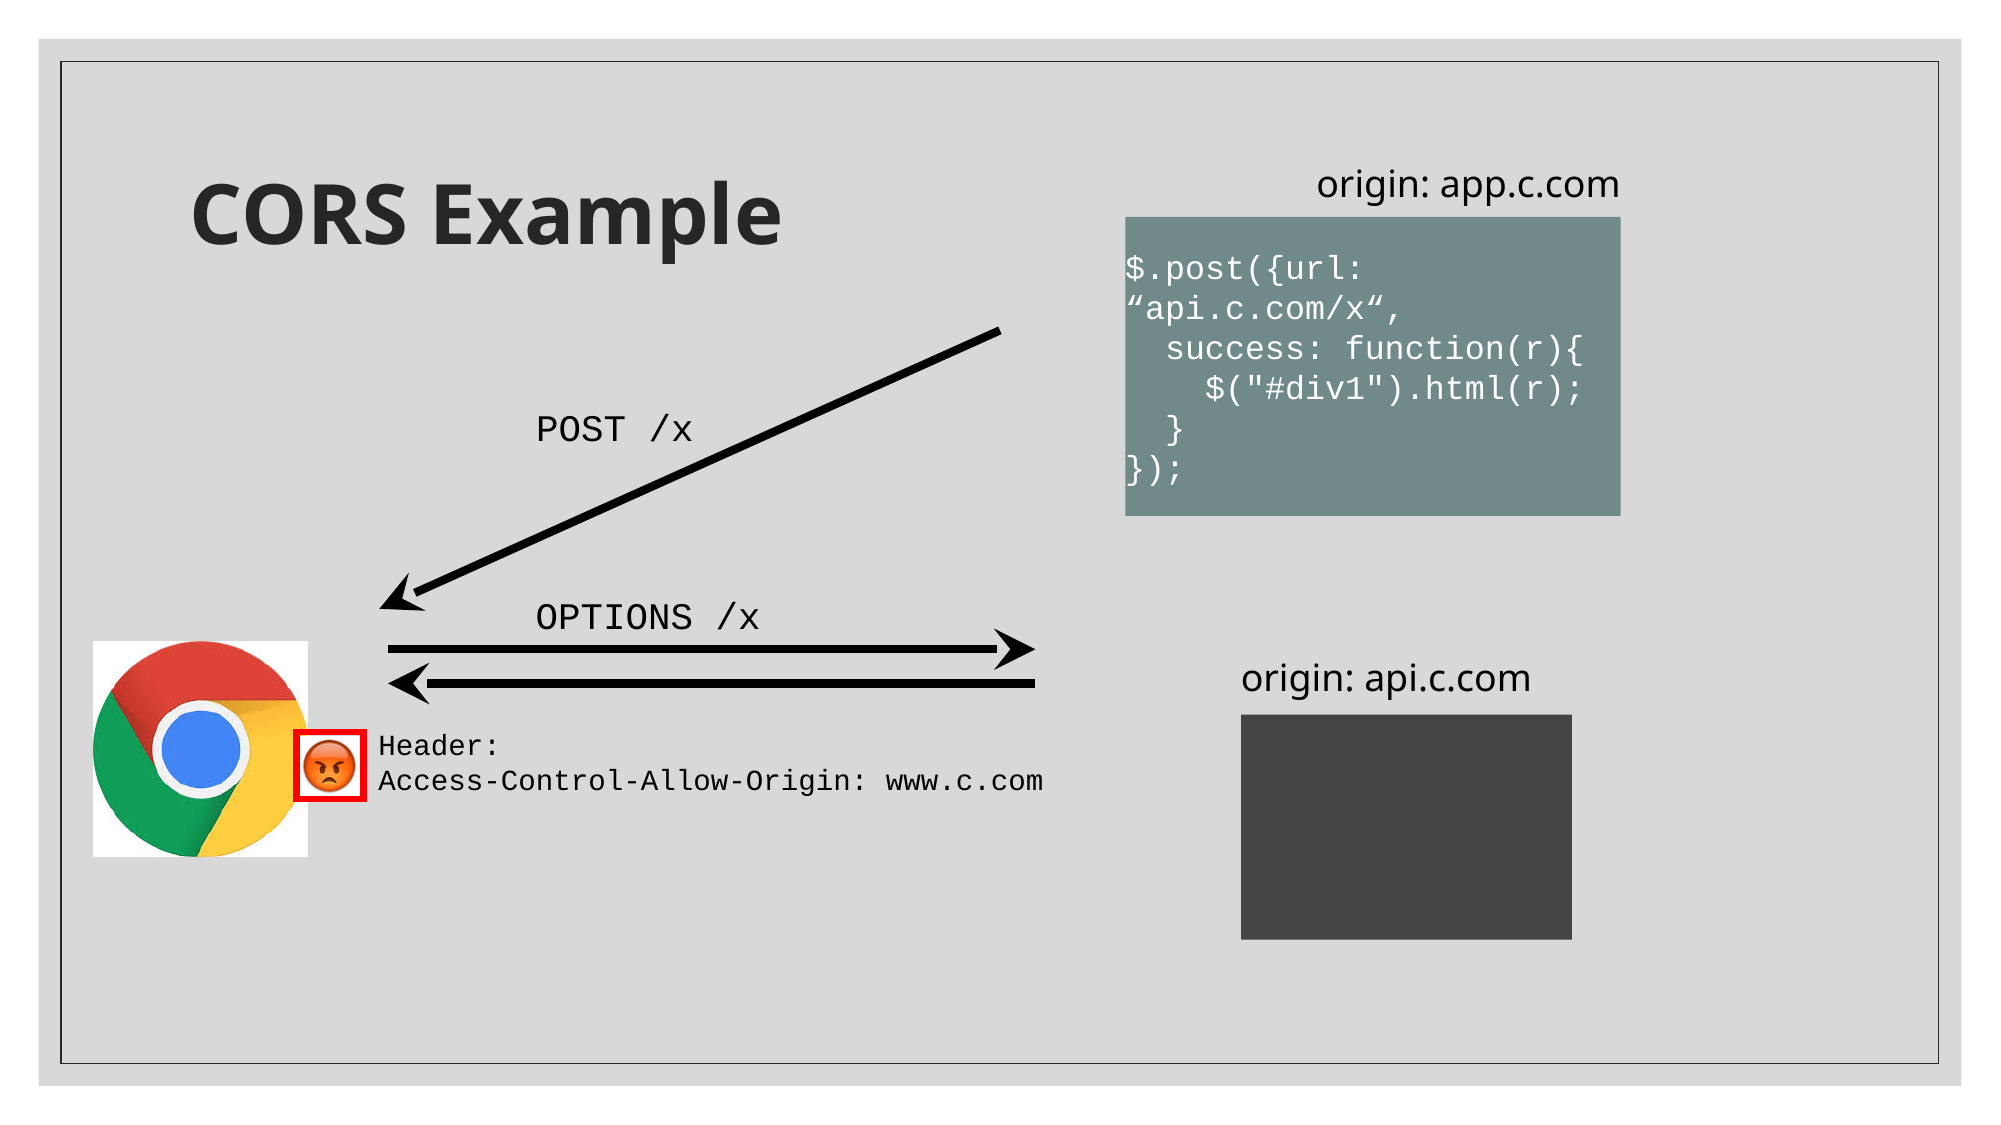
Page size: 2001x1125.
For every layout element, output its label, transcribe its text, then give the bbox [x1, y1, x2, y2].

text_box origin: api.c.com [1226, 647, 1547, 707]
text_box OPTIONS /x [520, 616, 776, 645]
text_box origin: app.c.com [1301, 152, 1636, 213]
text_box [379, 330, 1001, 609]
text_box $.post({url: “api.c.com/x“, success: function(r){ $("#div1").html(r); } }); [1125, 216, 1621, 516]
picture [93, 641, 361, 857]
title CORS Example [174, 105, 1825, 331]
text_box Header: Access-Control-Allow-Origin: www.c.com [375, 723, 1174, 800]
text_box [1241, 714, 1572, 940]
